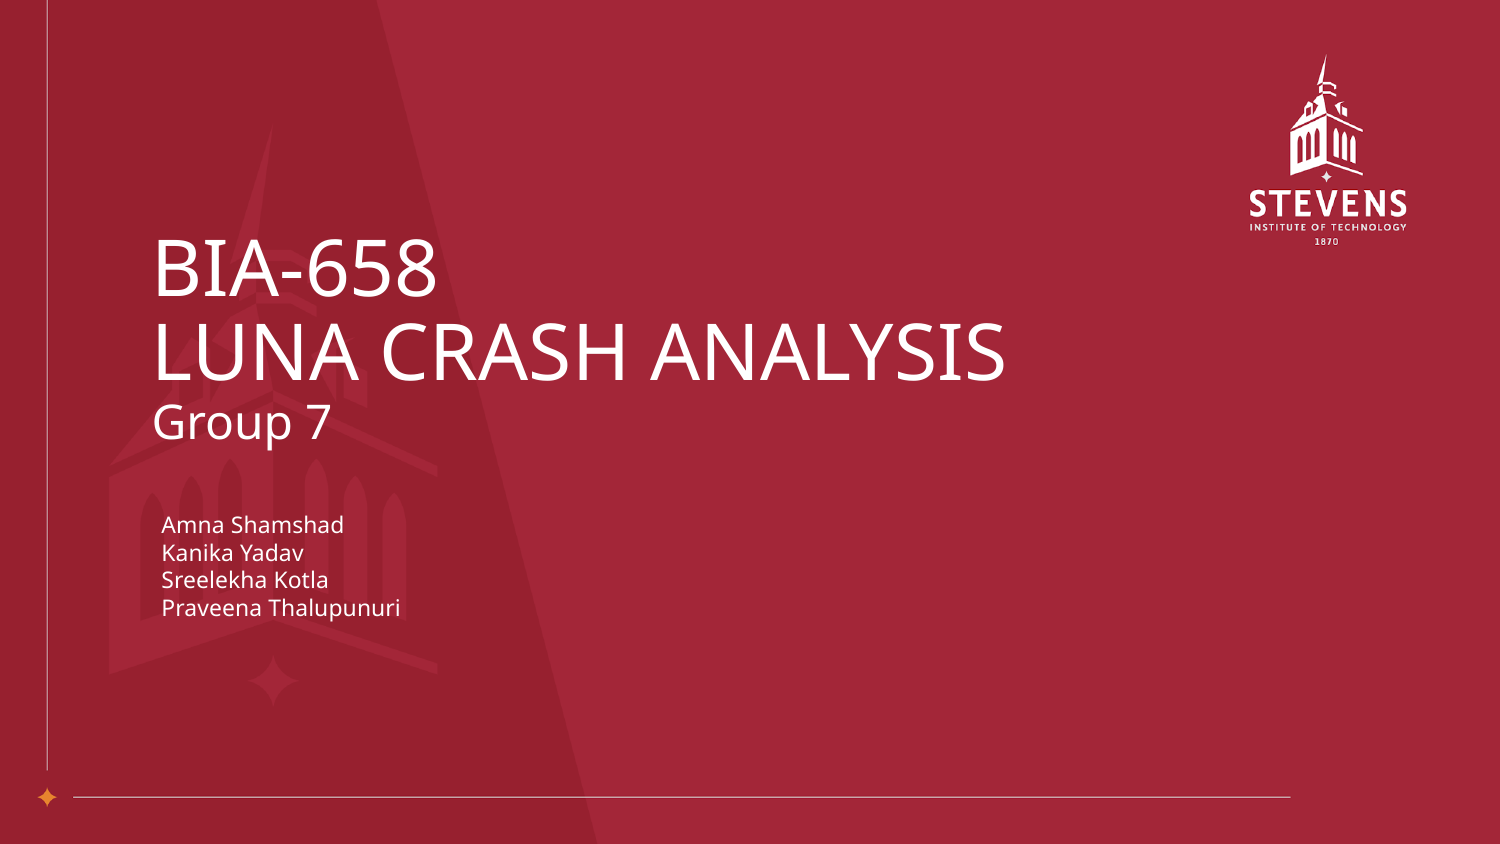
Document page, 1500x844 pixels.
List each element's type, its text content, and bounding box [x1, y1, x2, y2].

picture [0, 0, 1500, 844]
title BIA-658 LUNA CRASH ANALYSIS Group 7 [140, 222, 1037, 477]
text_box Amna Shamshad Kanika Yadav Sreelekha Kotla Praveena Thalupunuri [150, 499, 1099, 632]
